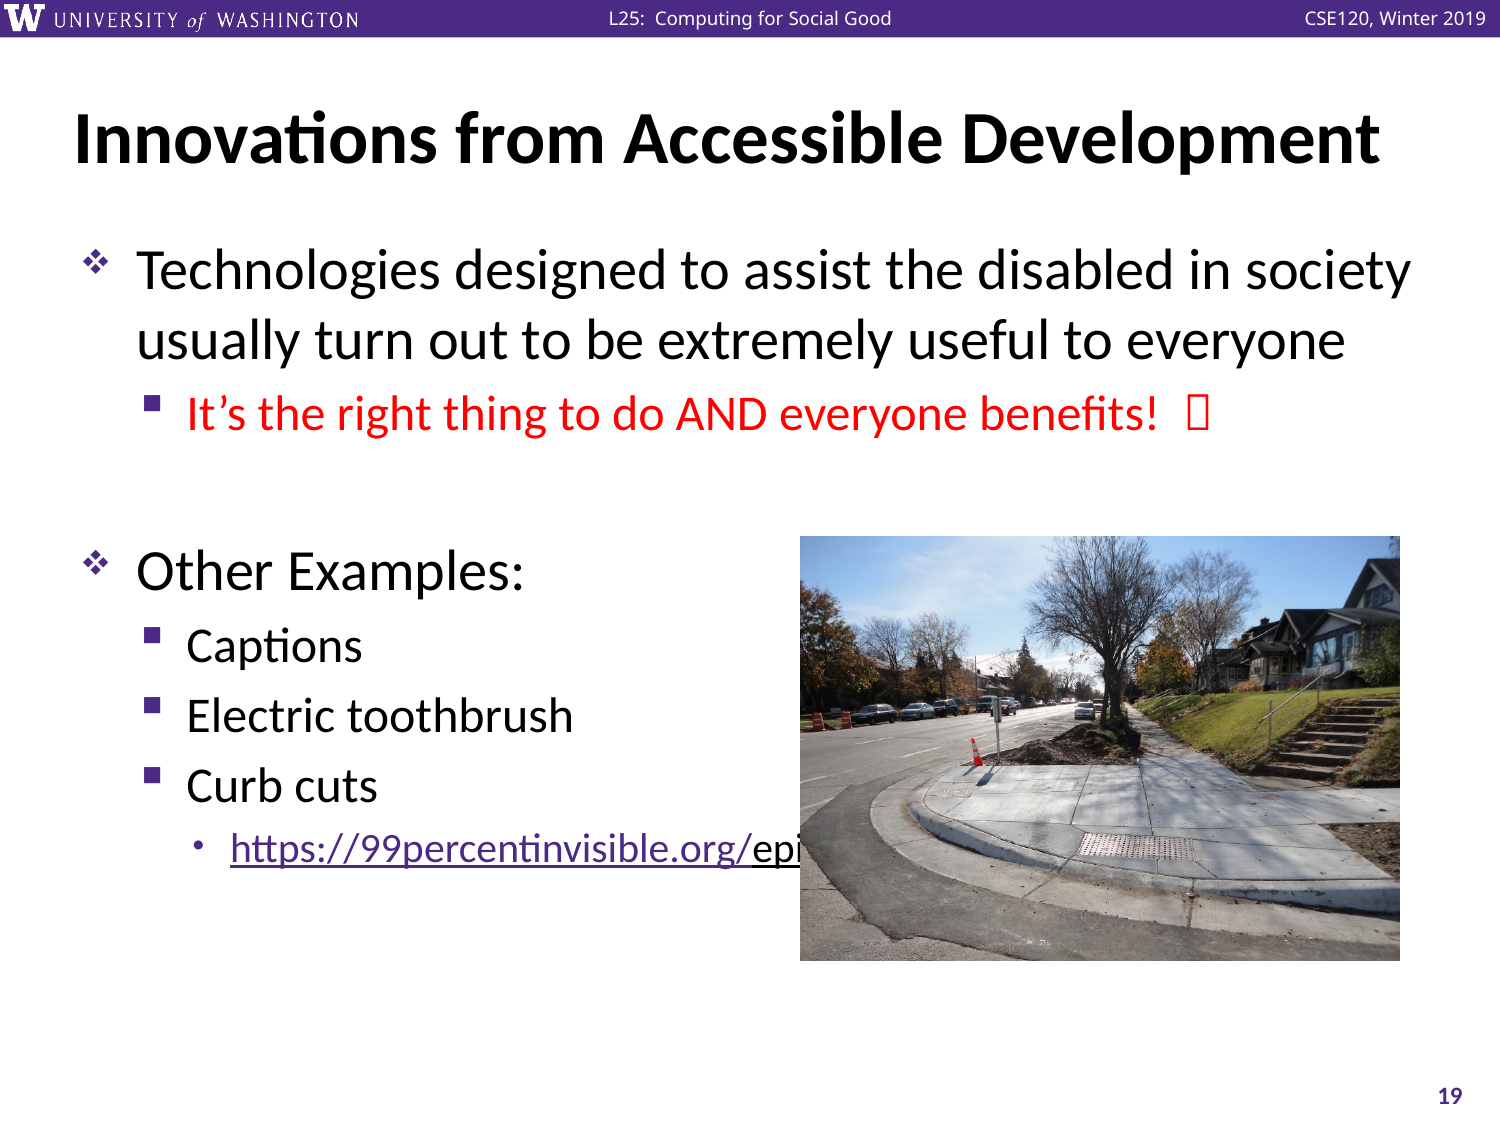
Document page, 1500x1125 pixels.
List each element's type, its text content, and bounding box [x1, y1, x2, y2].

list Technologies designed to assist the disabled in society usually turn out to be extremely useful to everyone It’s the right thing to do AND everyone benefits!  Other Examples: Captions Electric toothbrush Curb cuts https://99percentinvisible.org/ episode/curb-cuts/ [64, 223, 1438, 1040]
slide_number 19 [1400, 1065, 1500, 1125]
title Innovations from Accessible Development [58, 71, 1438, 197]
picture [799, 536, 1401, 961]
picture [4, 4, 358, 32]
